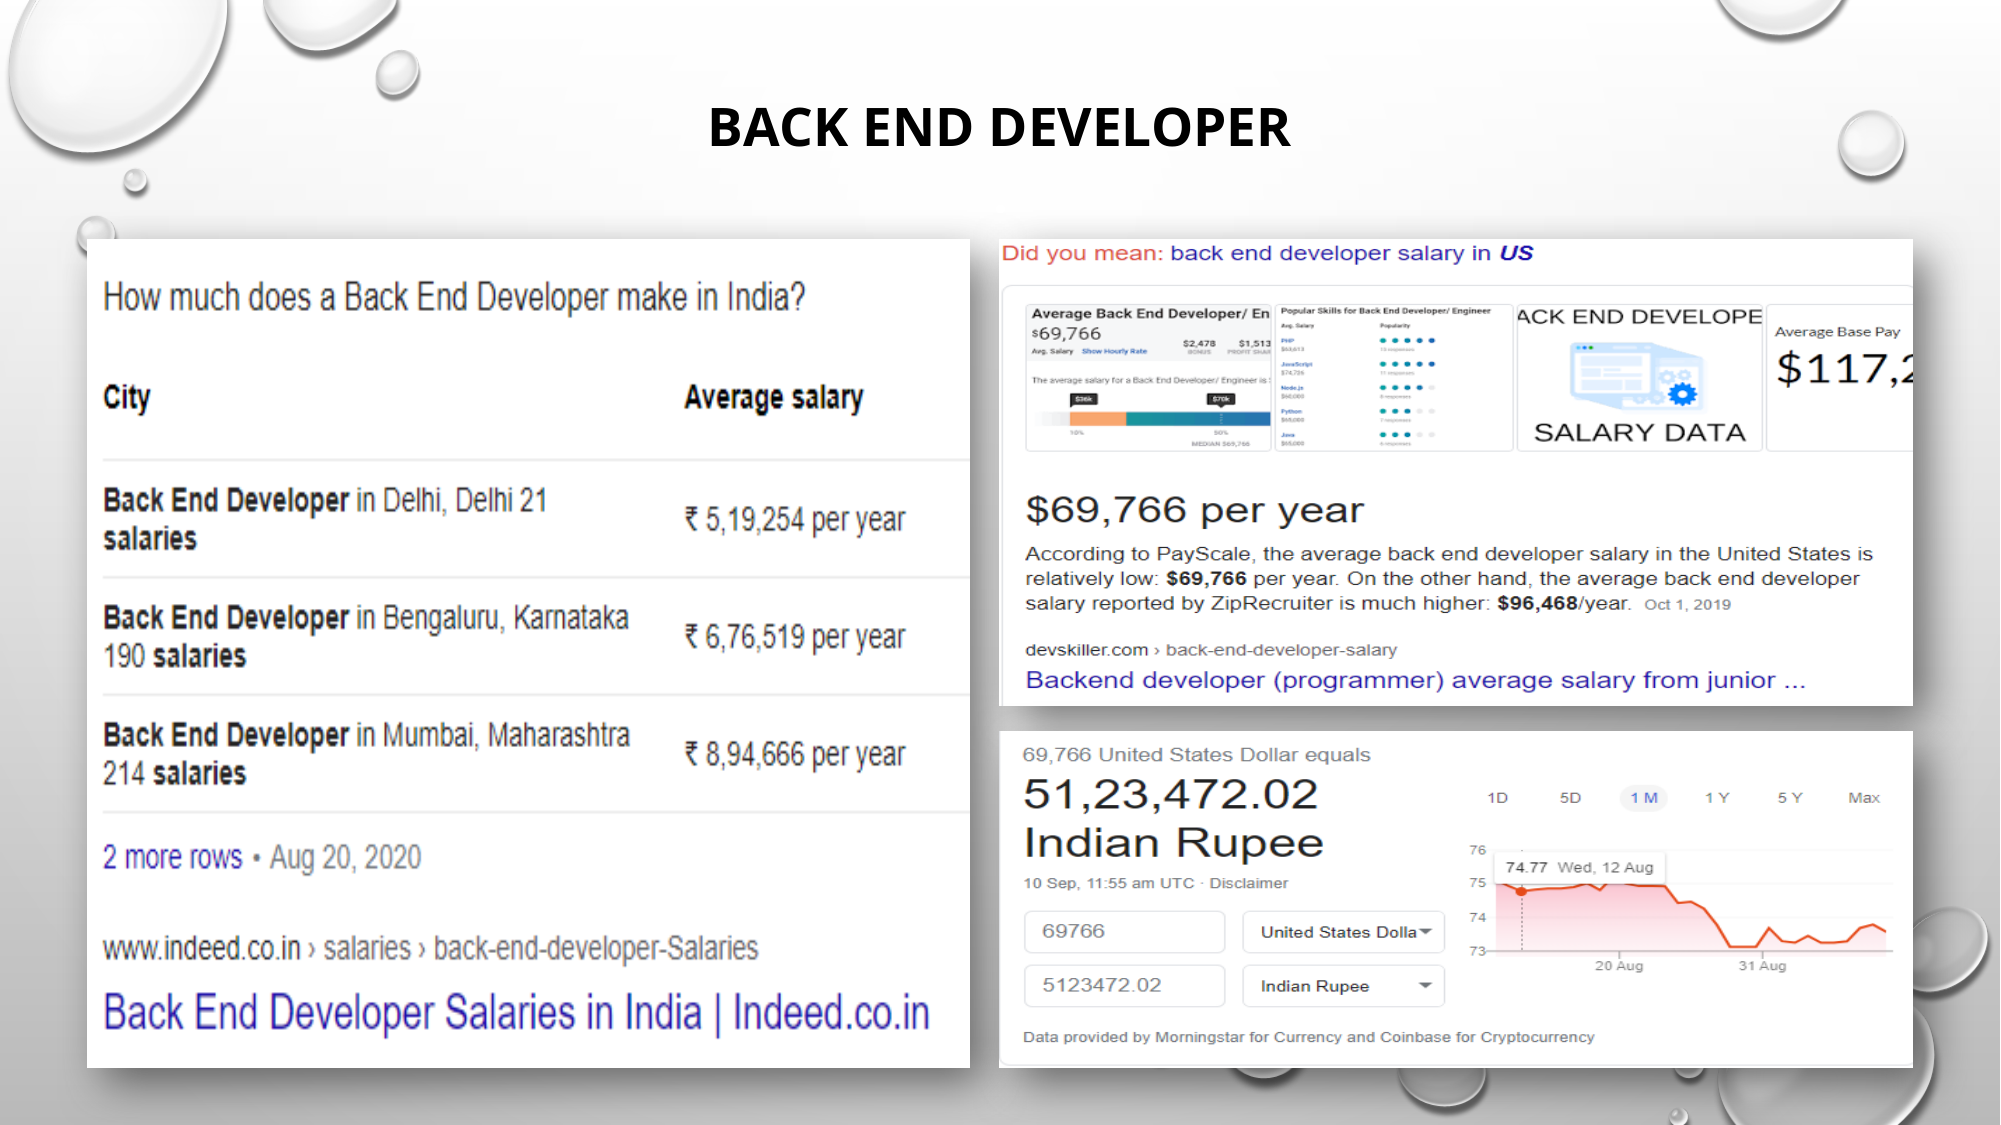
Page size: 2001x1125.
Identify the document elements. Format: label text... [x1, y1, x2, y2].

picture [0, 0, 2000, 1125]
title Back end developer [607, 92, 1393, 166]
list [87, 239, 970, 1069]
